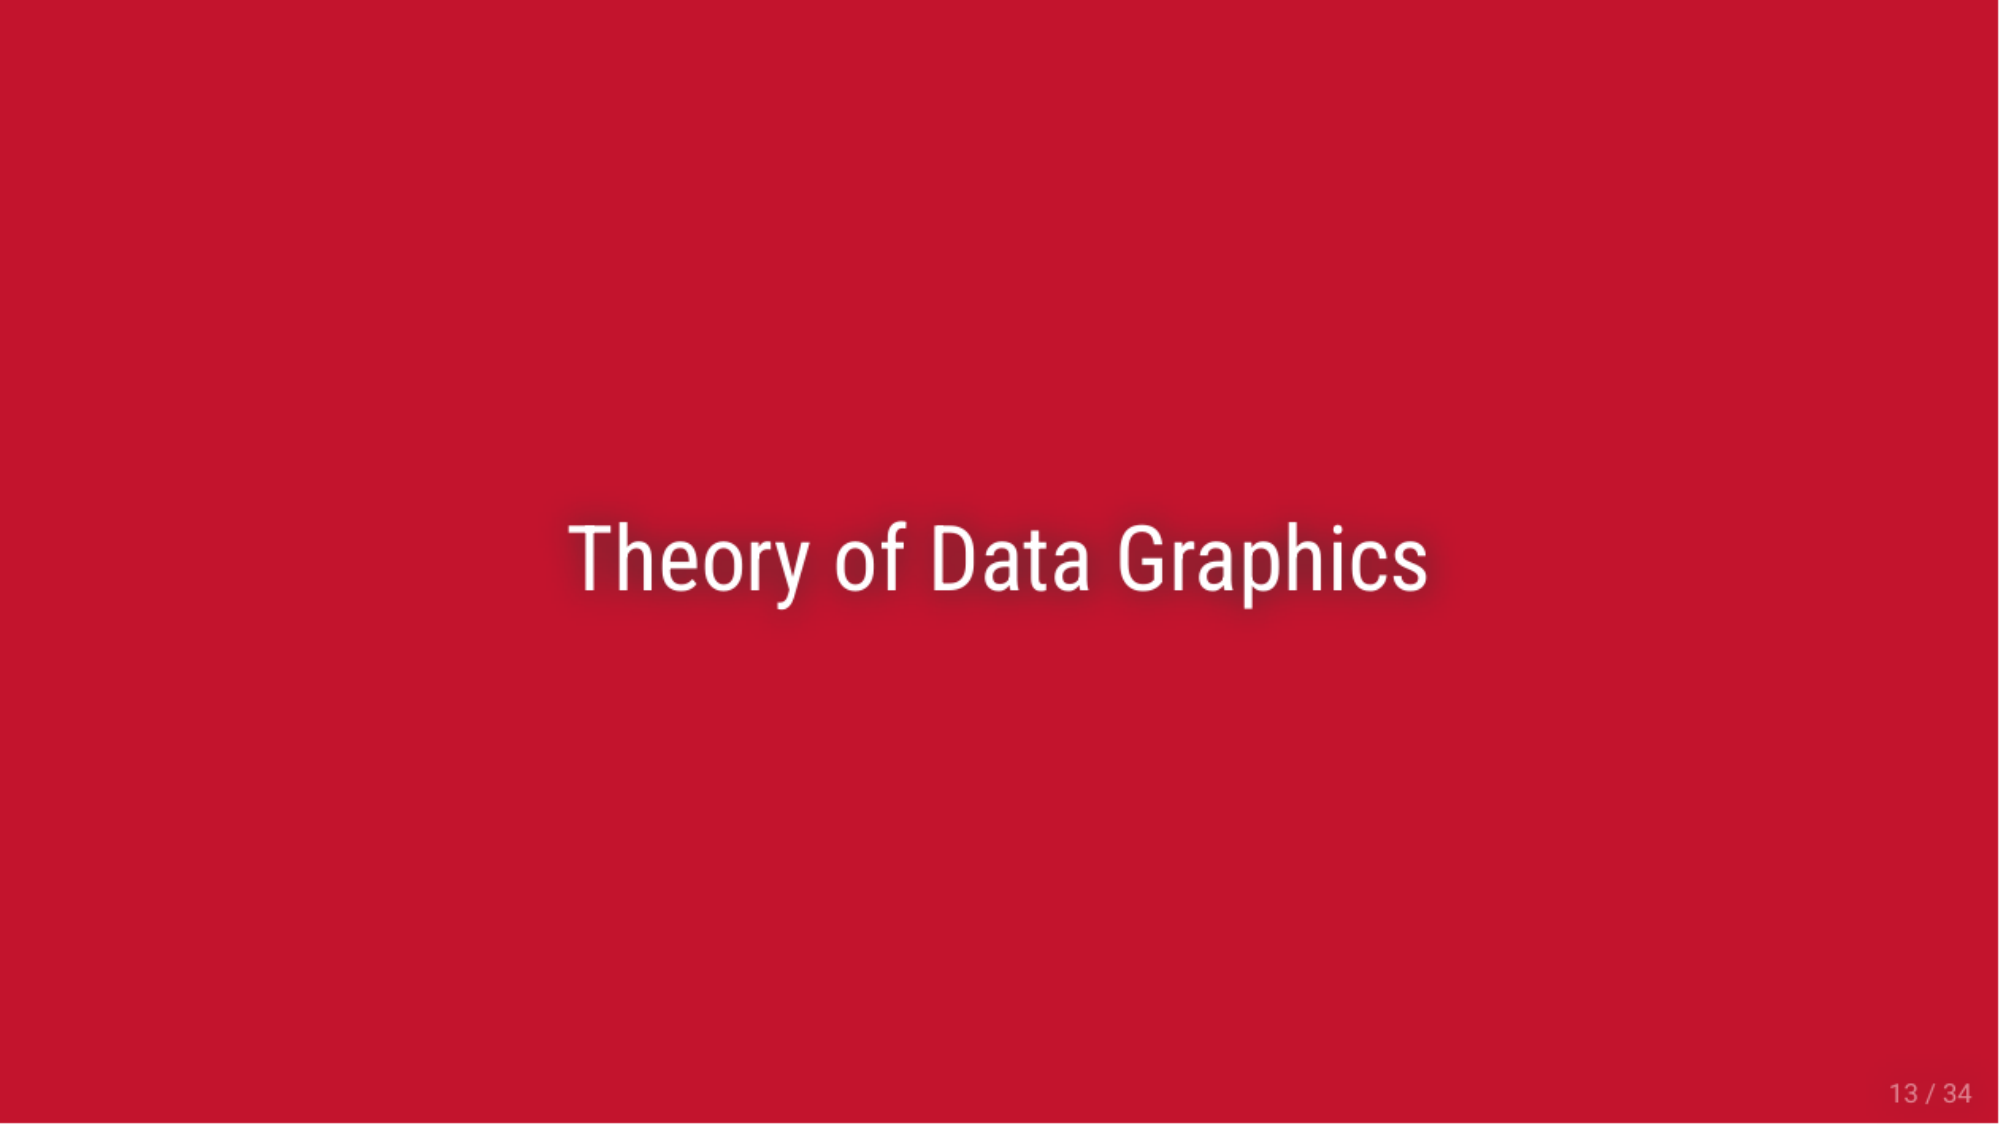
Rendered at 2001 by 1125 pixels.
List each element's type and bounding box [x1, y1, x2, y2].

list [0, 0, 2000, 1125]
